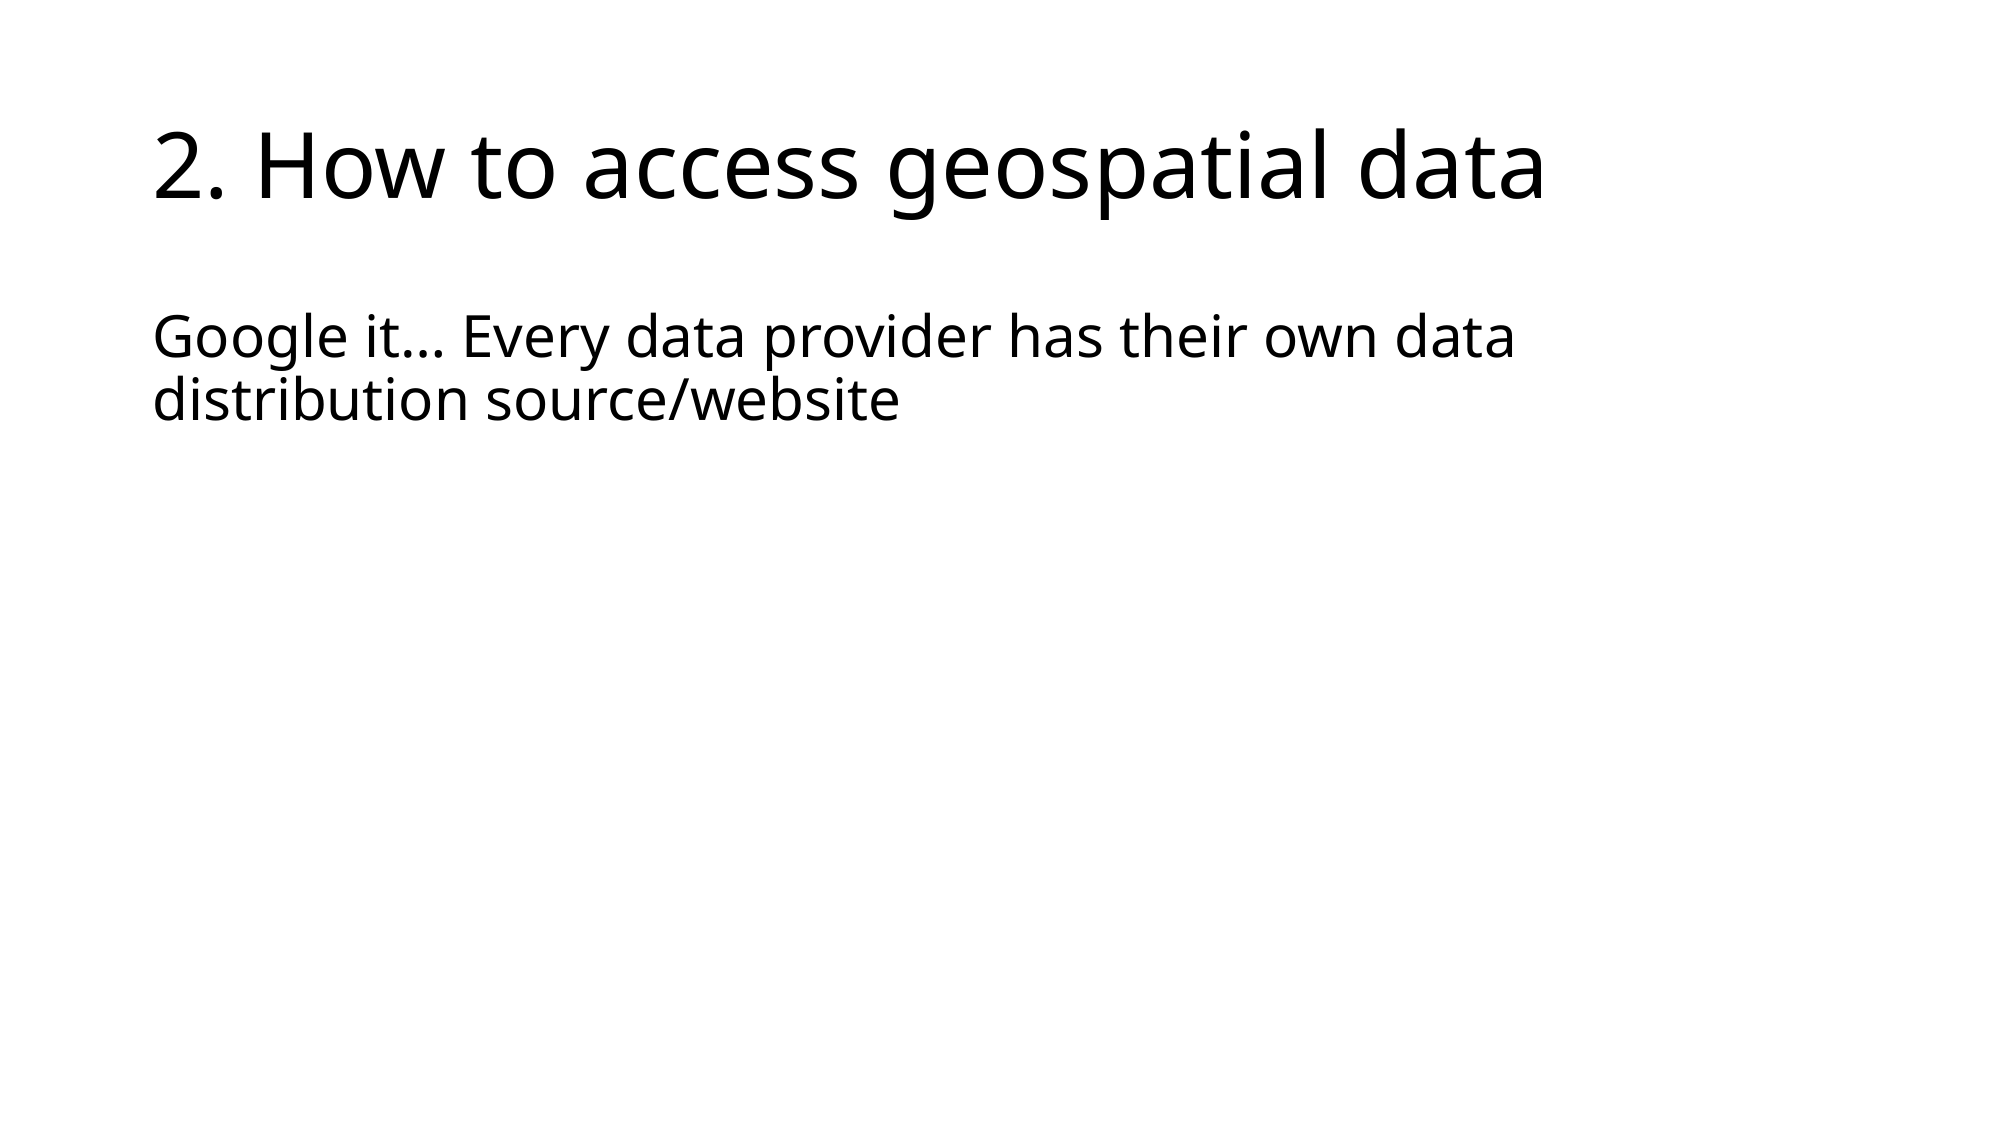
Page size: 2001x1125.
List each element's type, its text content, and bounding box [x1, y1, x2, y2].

list Google it… Every data provider has their own data distribution source/website [137, 299, 1863, 1014]
title 2. How to access geospatial data [137, 59, 1863, 278]
